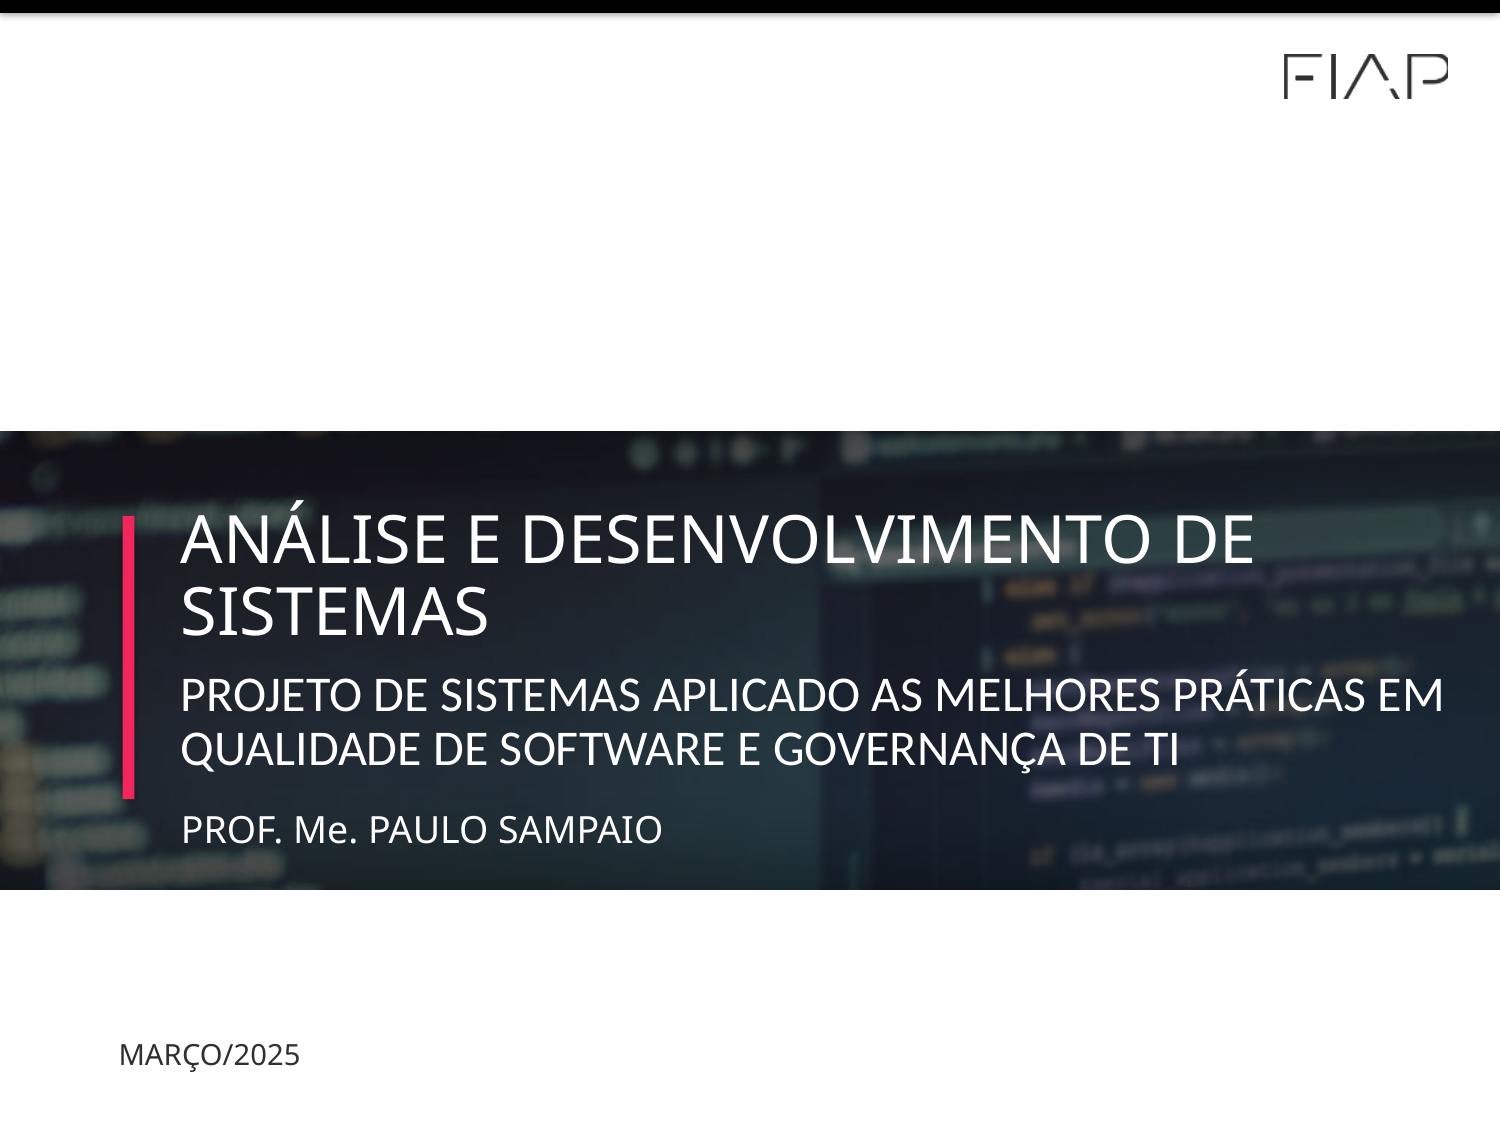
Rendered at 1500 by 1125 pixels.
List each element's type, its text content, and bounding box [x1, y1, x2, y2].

text_box [0, 0, 1500, 14]
picture [1283, 53, 1449, 99]
picture [0, 431, 1500, 890]
text_box MARÇO/2025 [103, 1032, 698, 1079]
